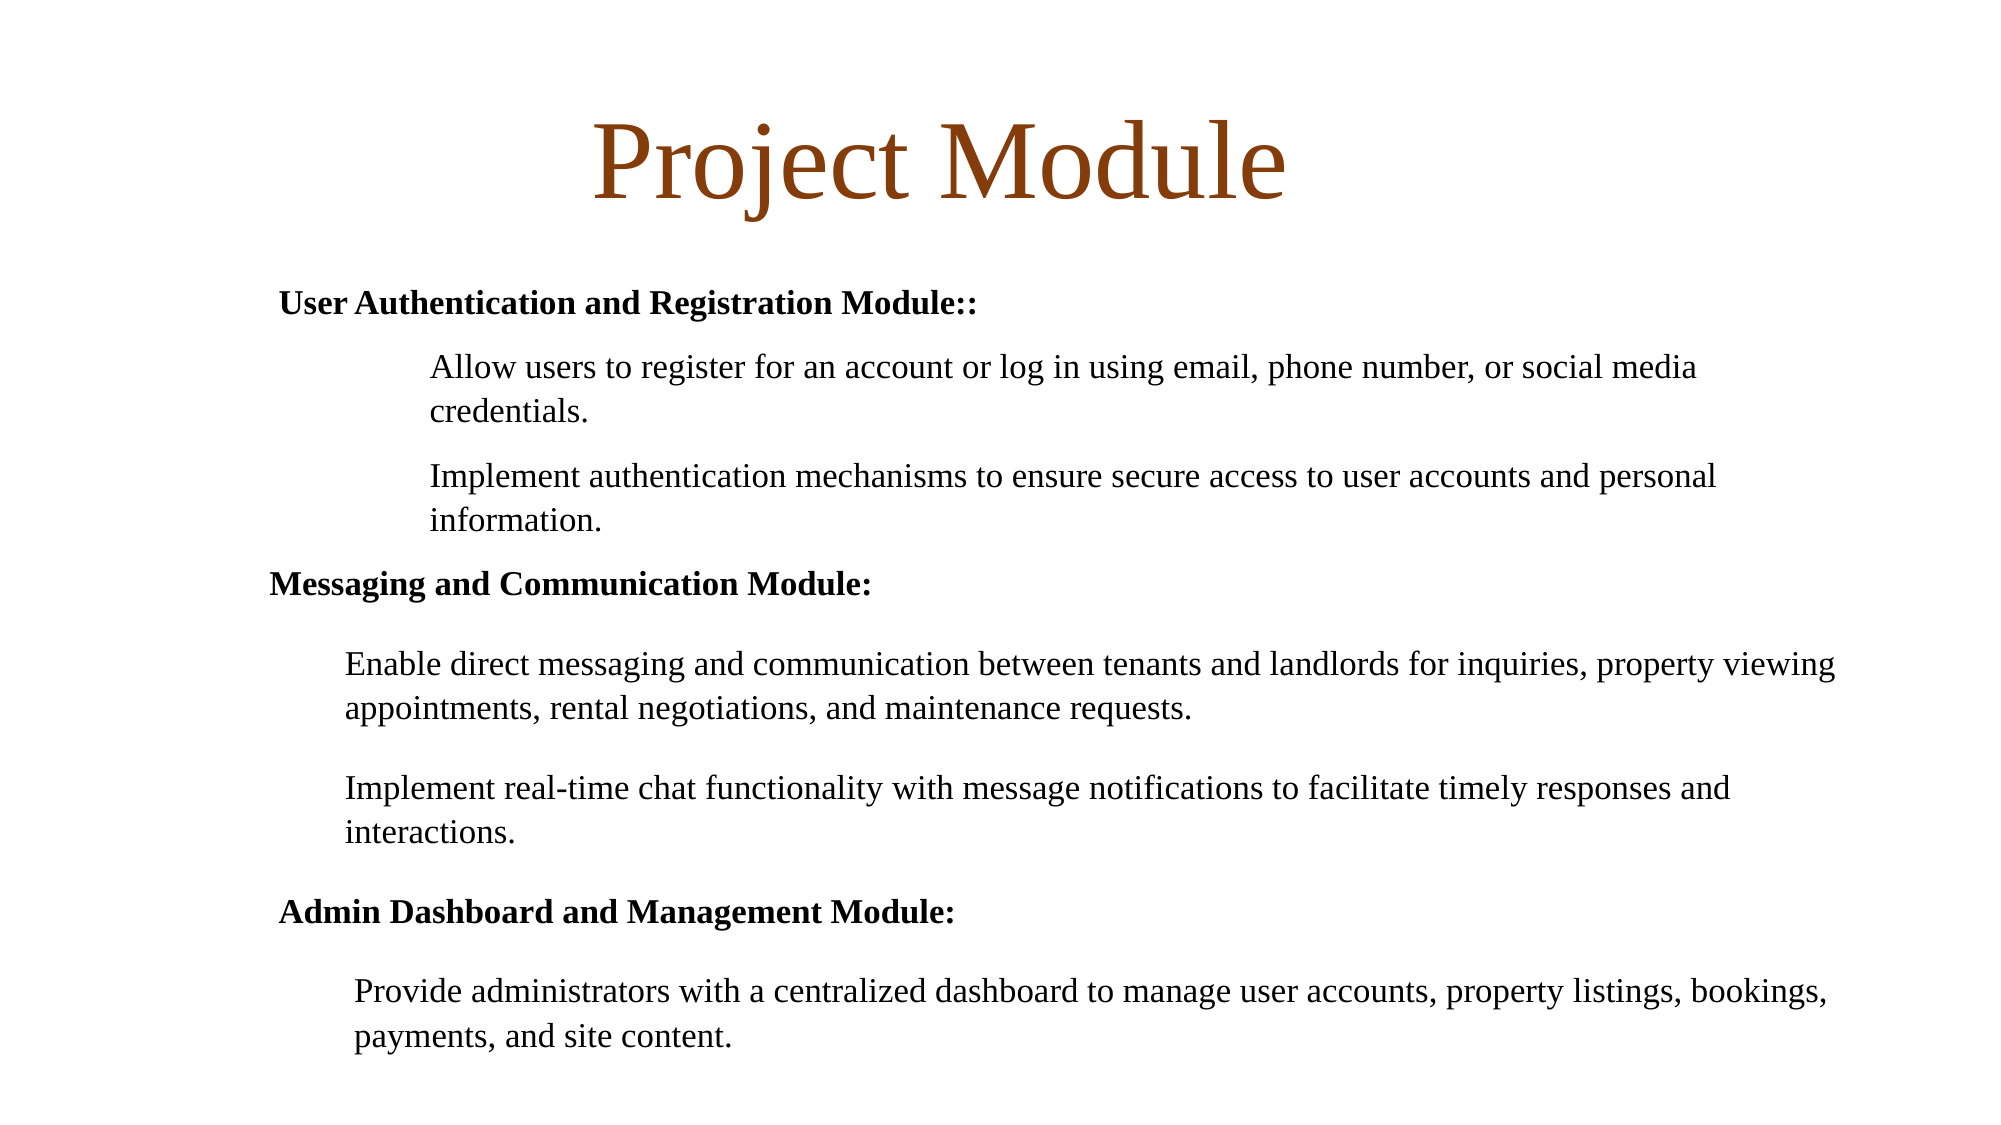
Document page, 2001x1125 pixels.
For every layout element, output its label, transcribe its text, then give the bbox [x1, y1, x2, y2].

title Project Module [115, 77, 1766, 231]
subtitle User Authentication and Registration Module:: Allow users to register for an account or log in using email, phone number, or social media credentials. Implement authentication mechanisms to ensure secure access to user accounts and personal information. Messaging and Communication Module: Enable direct messaging and communication between tenants and landlords for inquiries, property viewing appointments, rental negotiations, and maintenance requests. Implement real-time chat functionality with message notifications to facilitate timely responses and interactions. Admin Dashboard and Management Module: Provide administrators with a centralized dashboard to manage user accounts, property listings, bookings, payments, and site content. [207, 269, 1858, 1067]
